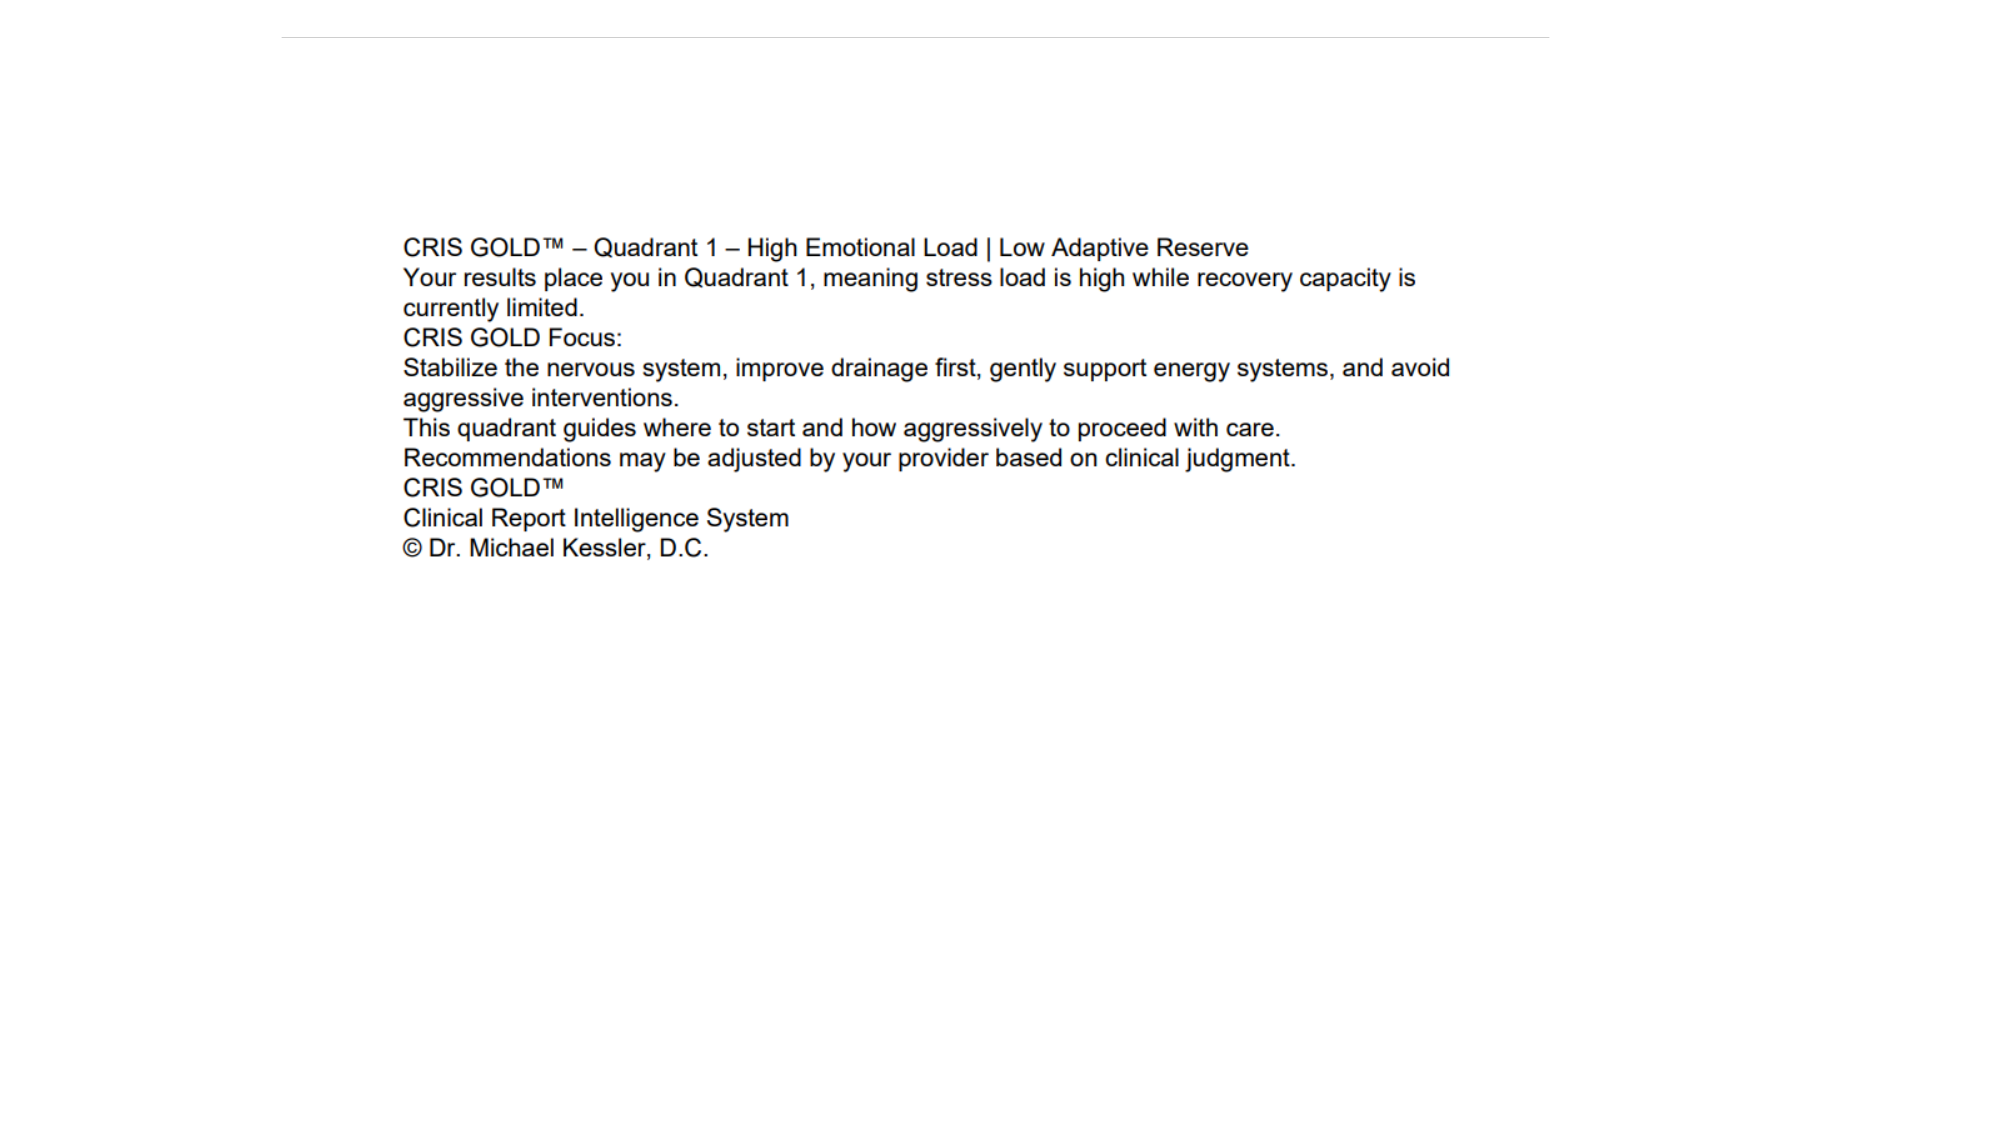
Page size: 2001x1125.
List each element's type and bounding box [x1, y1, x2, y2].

picture [281, 37, 1550, 1057]
